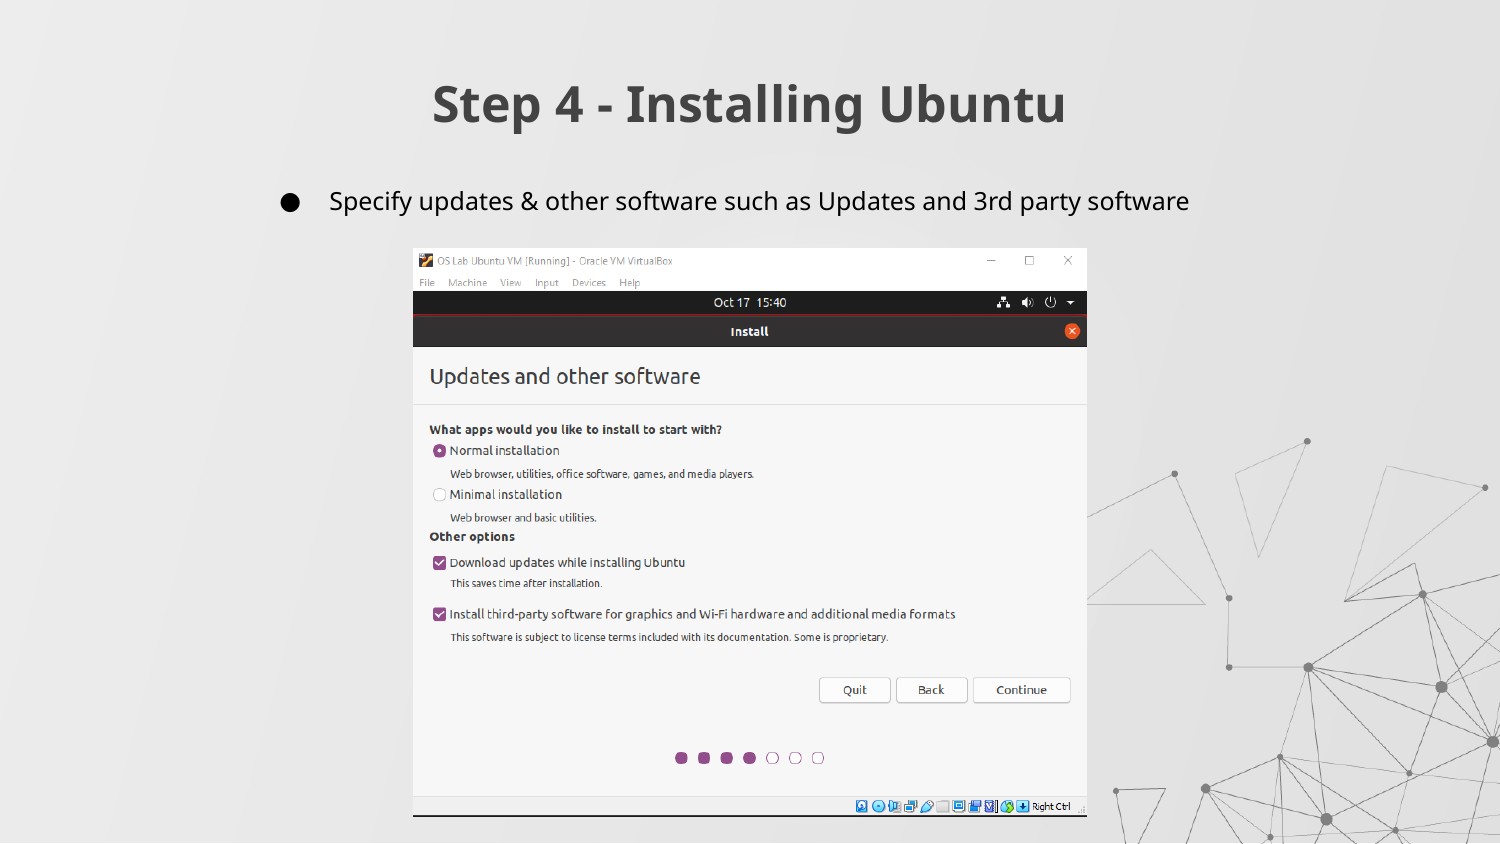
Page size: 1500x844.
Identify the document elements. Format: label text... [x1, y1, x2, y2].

subtitle Specify updates & other software such as Updates and 3rd party software [239, 165, 1261, 817]
title Step 4 - Installing Ubuntu [230, 57, 1270, 160]
picture [0, 0, 1500, 844]
